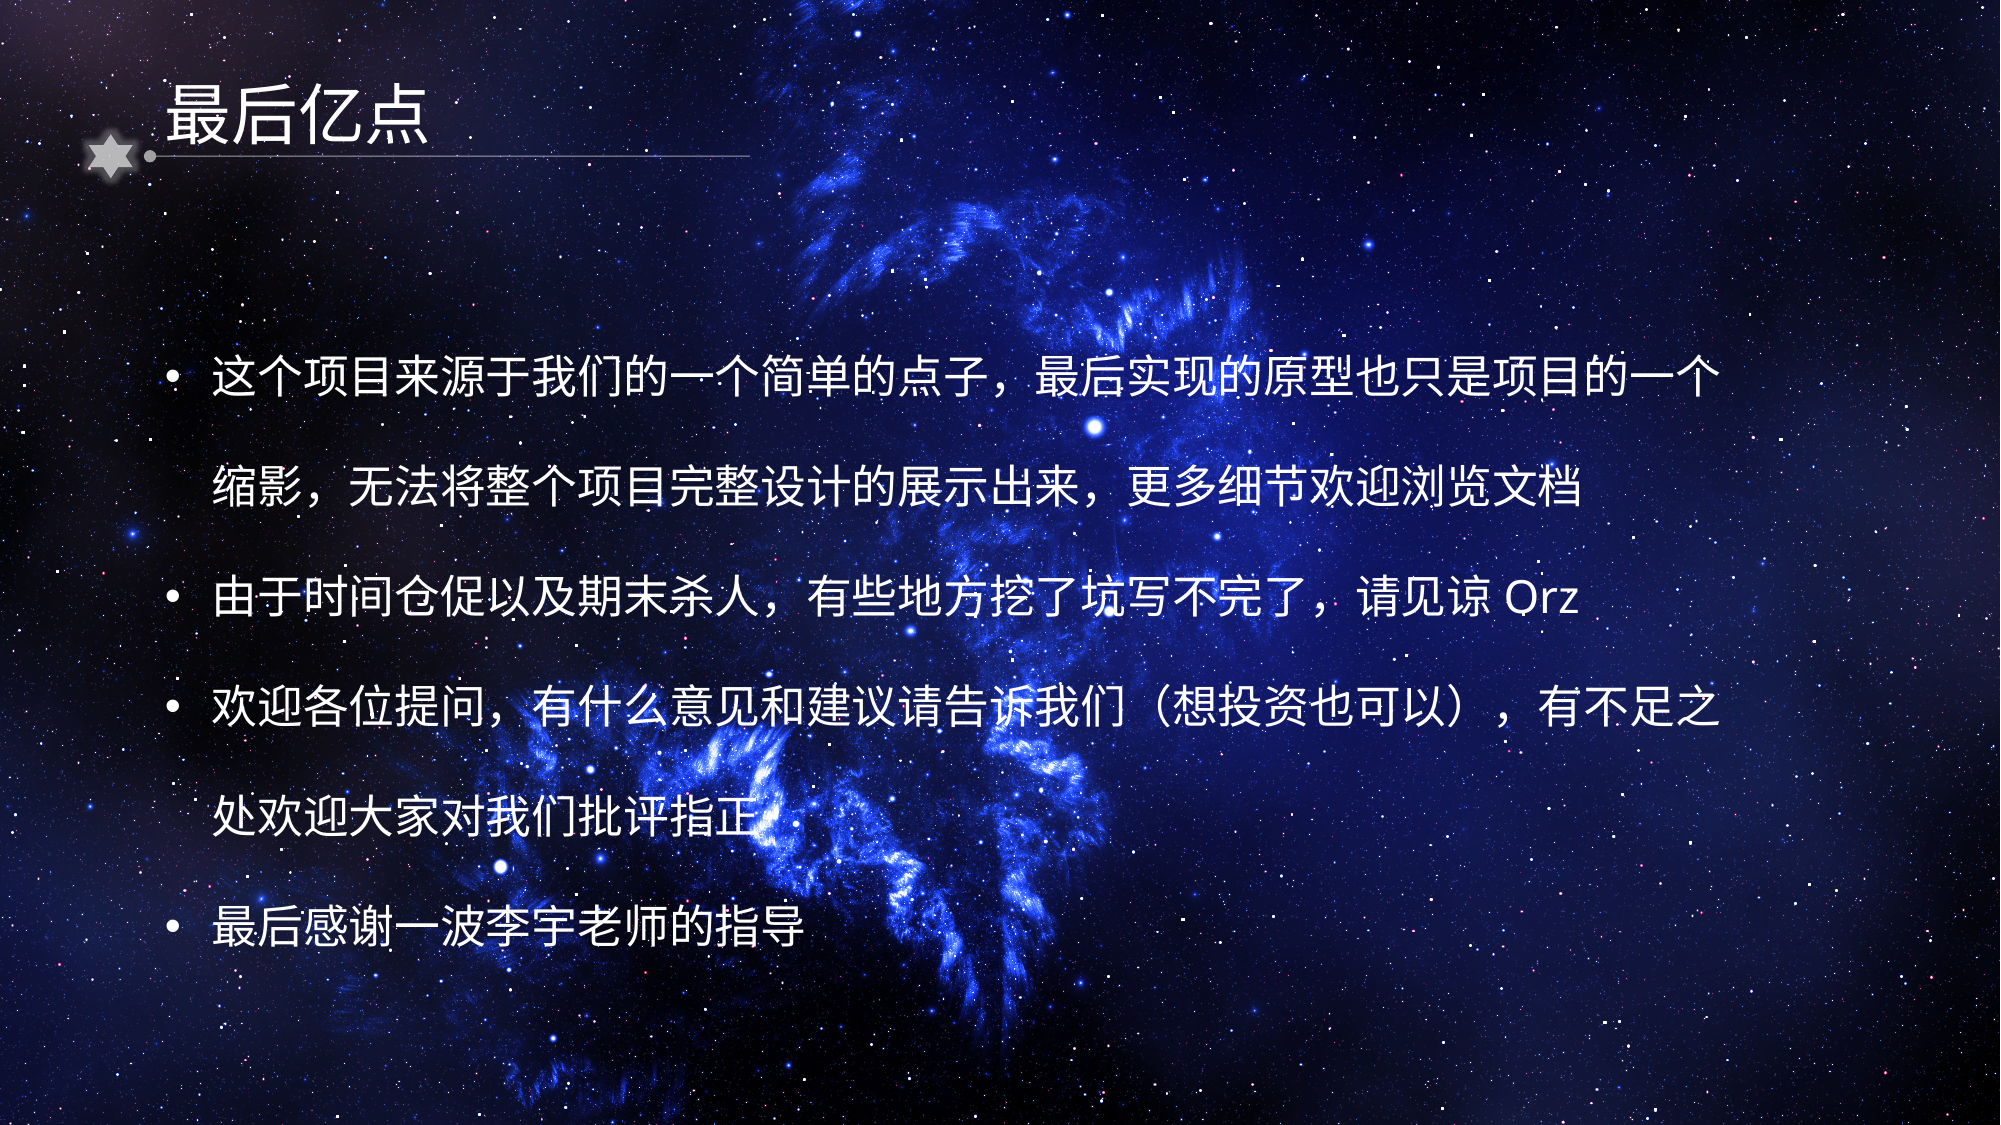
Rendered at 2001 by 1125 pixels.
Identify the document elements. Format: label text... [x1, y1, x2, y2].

list 最后亿点 [150, 74, 447, 144]
text_box 这个项目来源于我们的一个简单的点子，最后实现的原型也只是项目的一个缩影，无法将整个项目完整设计的展示出来，更多细节欢迎浏览文档 由于时间仓促以及期末杀人，有些地方挖了坑写不完了，请见谅Orz 欢迎各位提问，有什么意见和建议请告诉我们（想投资也可以），有不足之处欢迎大家对我们批评指正 最后感谢一波李宇老师的指导 [149, 285, 1775, 961]
picture [0, 0, 2000, 1125]
